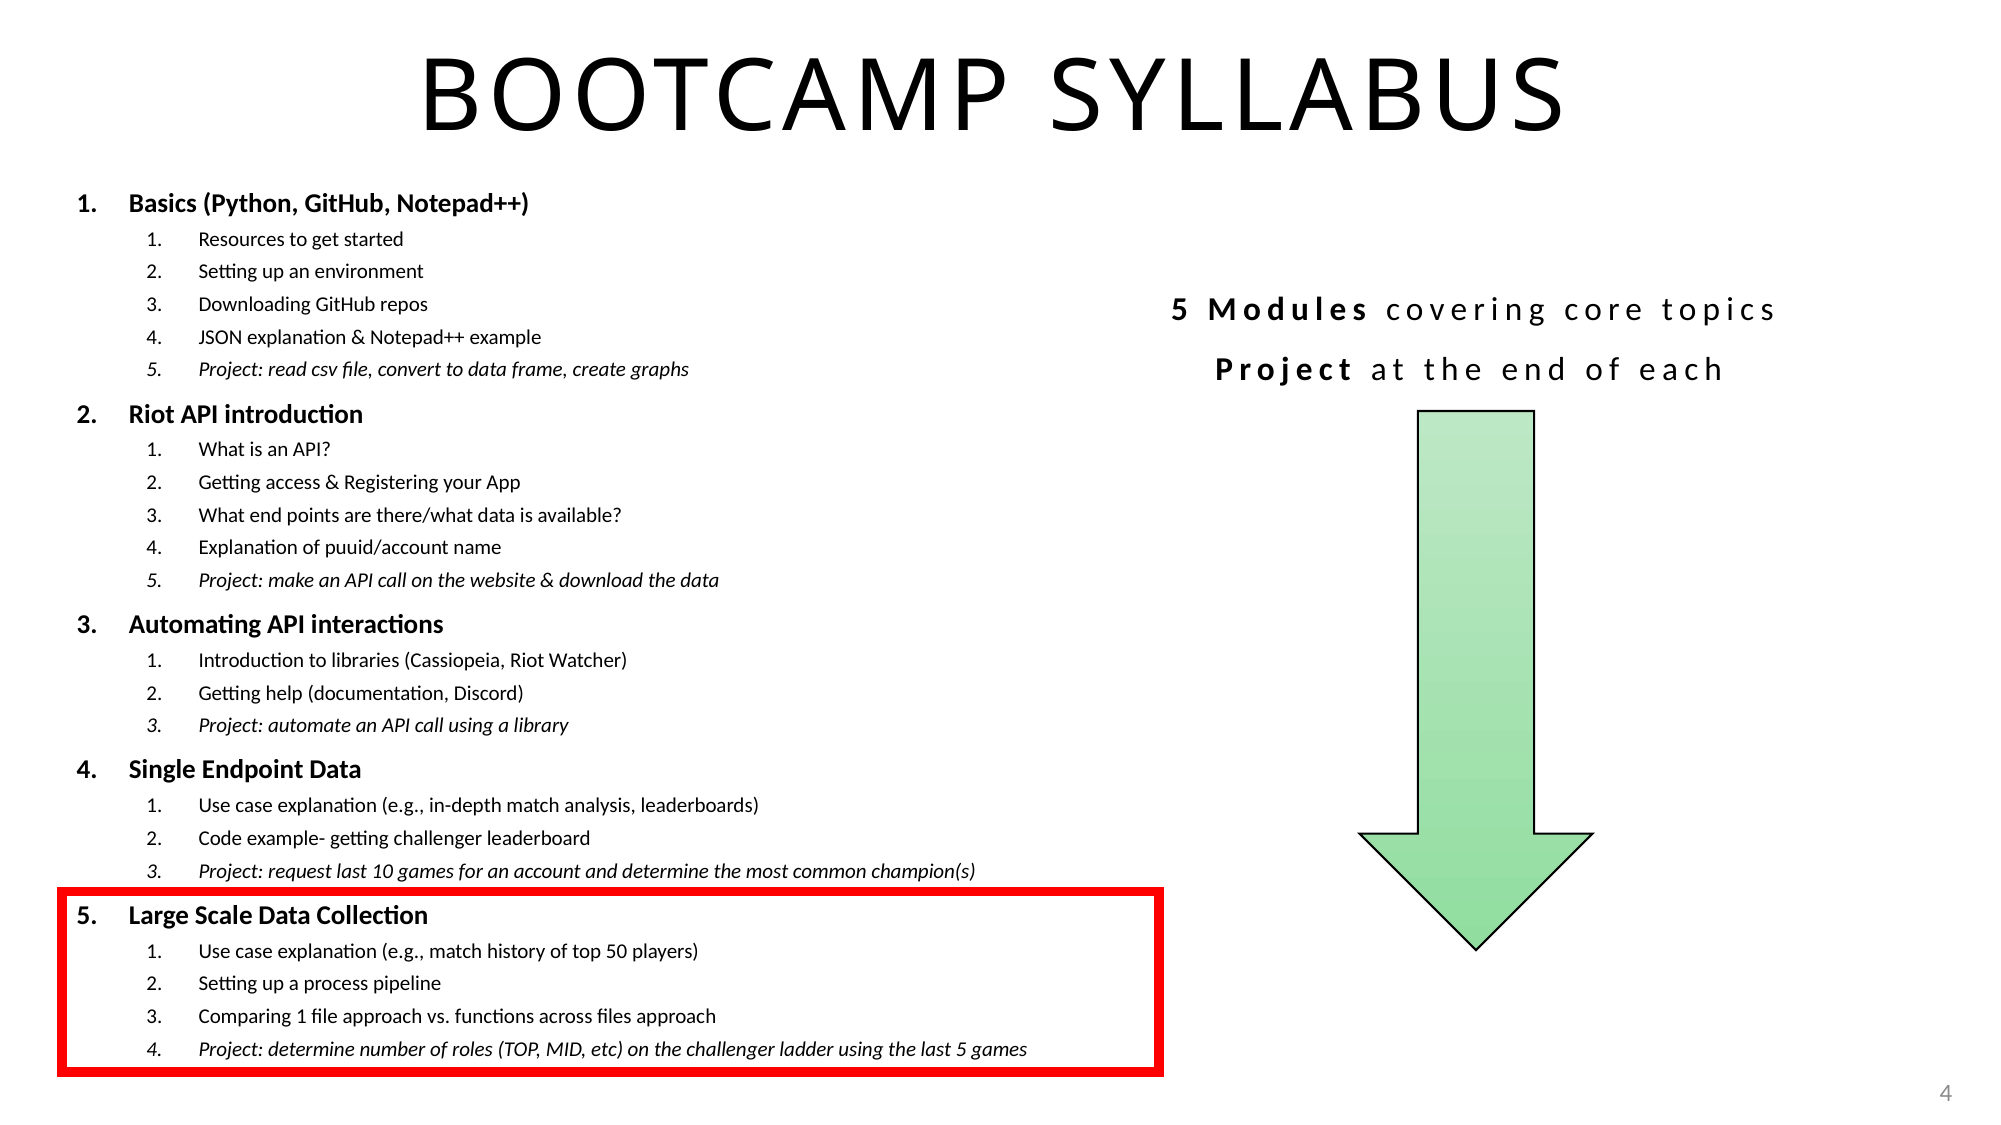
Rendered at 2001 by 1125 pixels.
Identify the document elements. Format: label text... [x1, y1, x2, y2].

text_box Basics (Python, GitHub, Notepad++) Resources to get started Setting up an environment Downloading GitHub repos JSON explanation & Notepad++ example Project: read csv file, convert to data frame, create graphs Riot API introduction What is an API? Getting access & Registering your App What end points are there/what data is available? Explanation of puuid/account name Project: make an API call on the website & download the data Automating API interactions Introduction to libraries (Cassiopeia, Riot Watcher) Getting help (documentation, Discord) Project: automate an API call using a library Single Endpoint Data Use case explanation (e.g., in-depth match analysis, leaderboards) Code example- getting challenger leaderboard Project: request last 10 games for an account and determine the most common champion(s) Large Scale Data Collection Use case explanation (e.g., match history of top 50 players) Setting up a process pipeline Comparing 1 file approach vs. functions across files approach Project: determine number of roles (TOP, MID, etc) on the challenger ladder using the last 5 games [61, 178, 1160, 890]
text_box [61, 890, 1160, 1073]
text_box 5 Modules covering core topics Project at the end of each [1131, 260, 1821, 412]
slide_number 4 [1894, 1061, 1968, 1121]
text_box [1357, 412, 1595, 952]
title Bootcamp syllabus [89, 22, 1895, 158]
